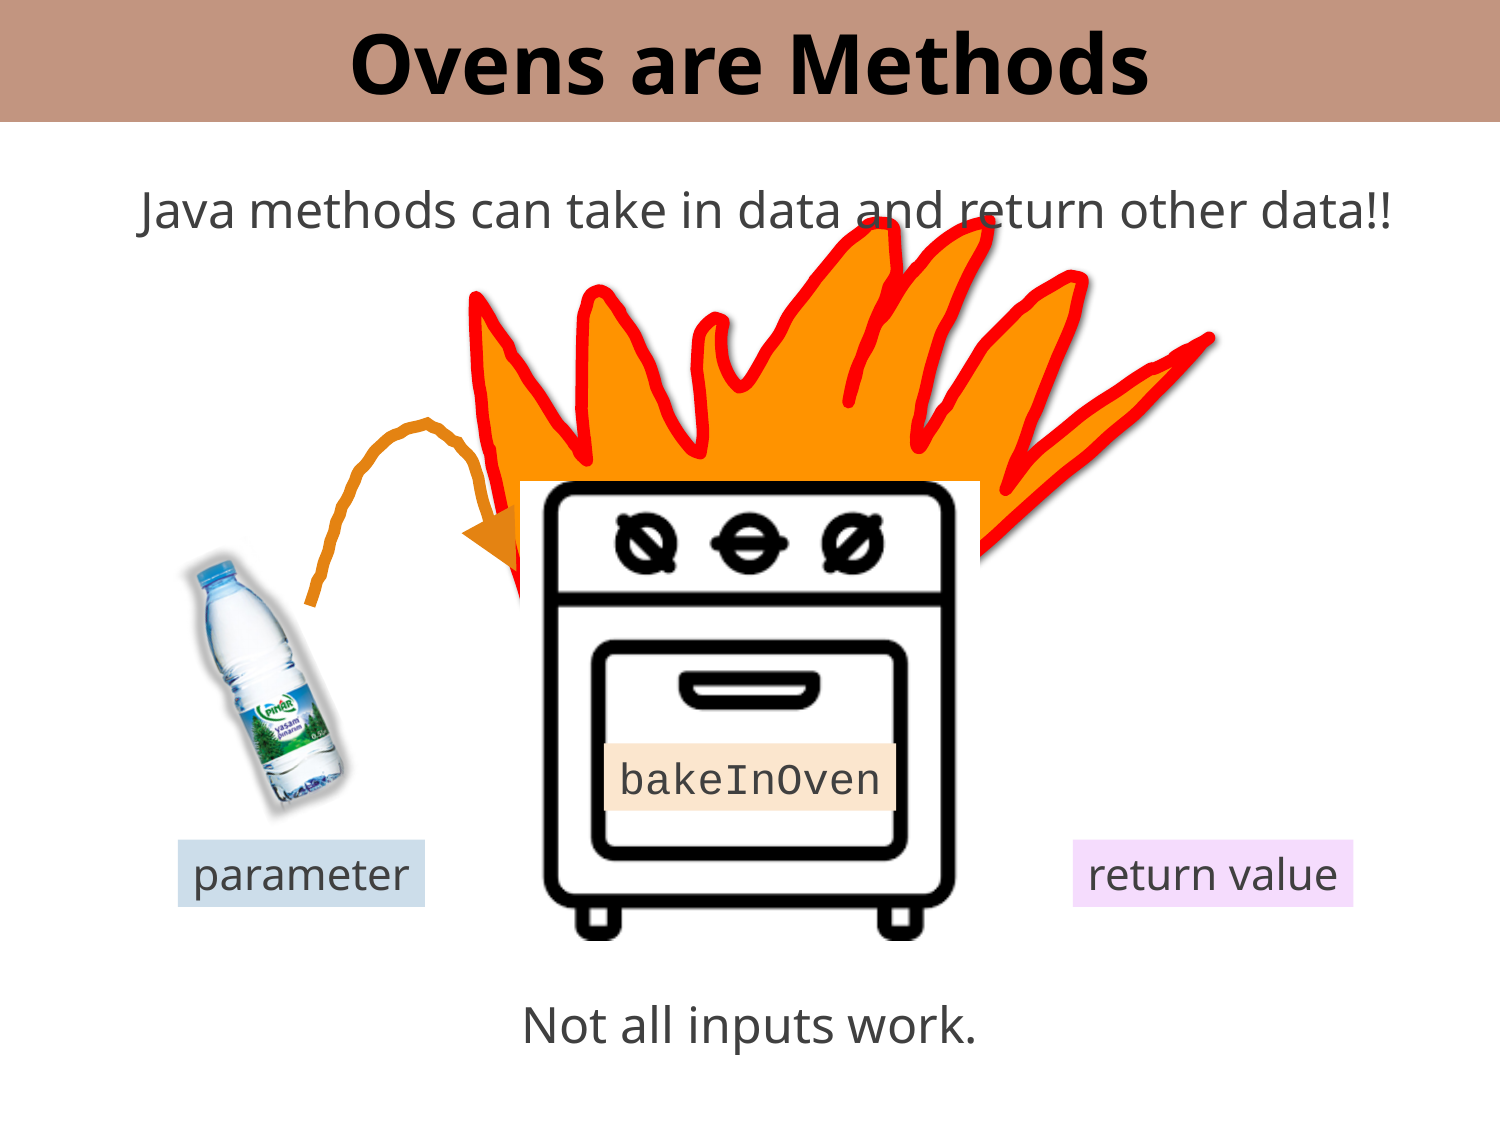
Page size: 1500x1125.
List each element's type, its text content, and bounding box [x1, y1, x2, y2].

picture [519, 480, 981, 942]
text_box [473, 247, 1210, 564]
picture [156, 526, 370, 828]
text_box Not all inputs work. [506, 986, 994, 1062]
text_box Java methods can take in data and return other data!! [126, 171, 1409, 247]
text_box return value [1072, 839, 1354, 907]
text_box Ovens are Methods [0, 0, 1500, 124]
text_box parameter [177, 839, 425, 907]
text_box [325, 423, 516, 604]
